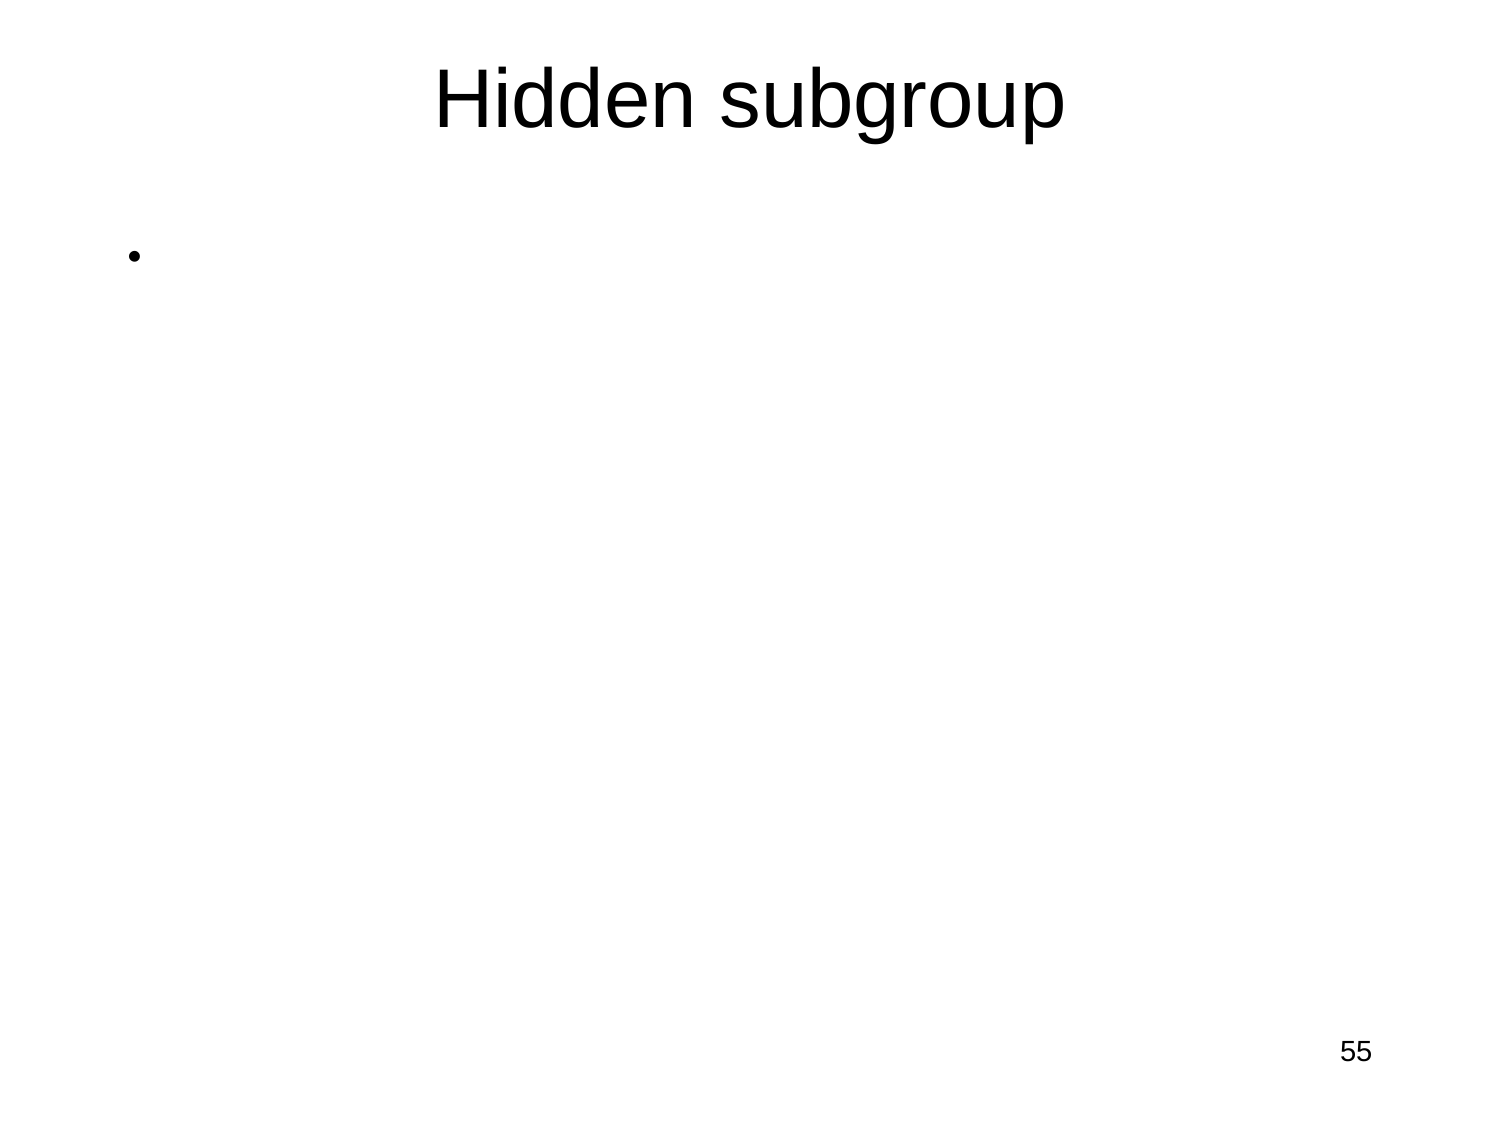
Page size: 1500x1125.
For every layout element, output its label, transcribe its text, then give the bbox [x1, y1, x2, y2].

title Hidden subgroup [112, 37, 1388, 151]
slide_number 55 [1074, 1024, 1388, 1101]
